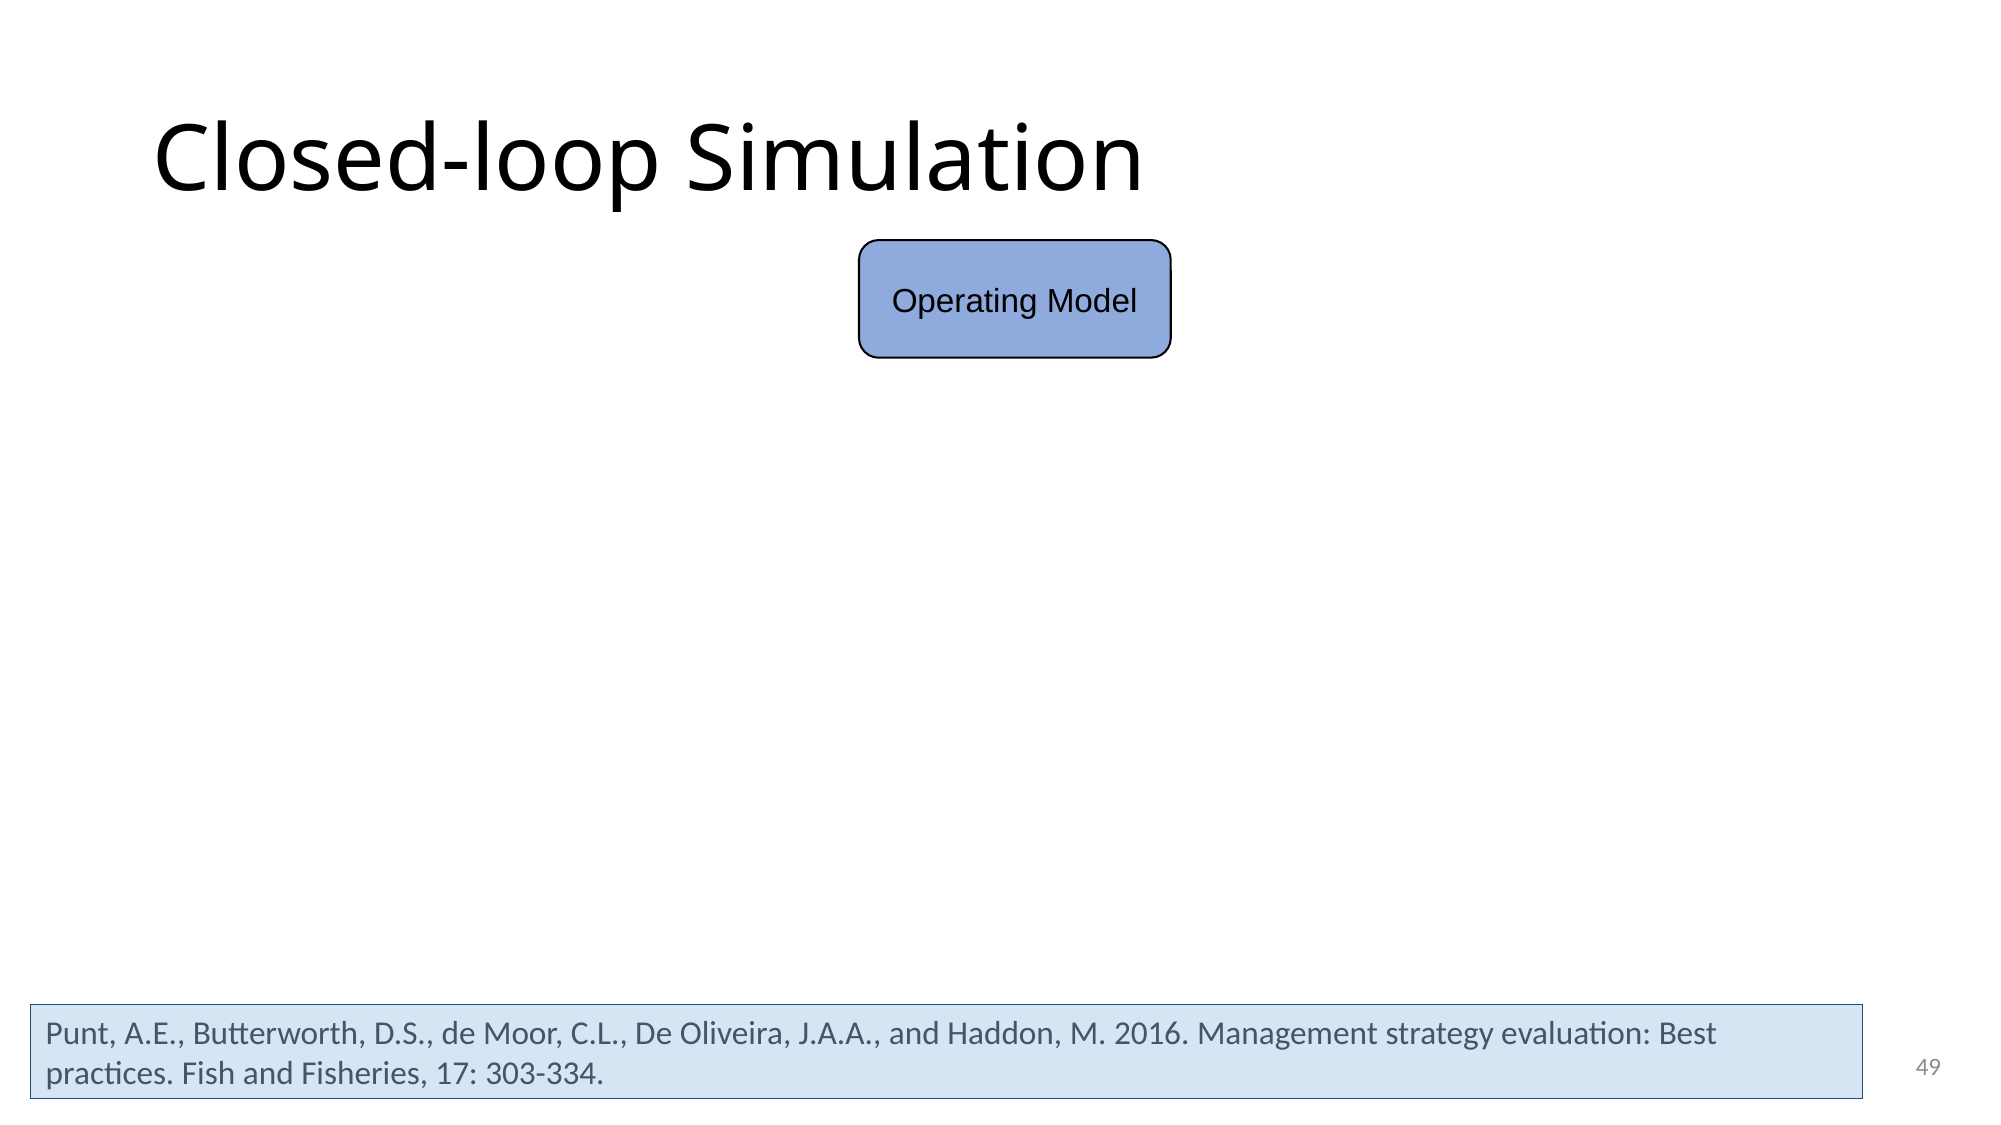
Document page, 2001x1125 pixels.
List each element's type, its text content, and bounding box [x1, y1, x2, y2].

text_box Operating Model [857, 239, 1172, 359]
title Closed-loop Simulation [137, 52, 1863, 270]
text_box Punt, A.E., Butterworth, D.S., de Moor, C.L., De Oliveira, J.A.A., and Haddon, M. 2016. Management strategy evaluation: Best practices. Fish and Fisheries, 17: 303-334. [30, 1004, 1863, 1099]
slide_number 49 [1506, 1035, 1957, 1096]
